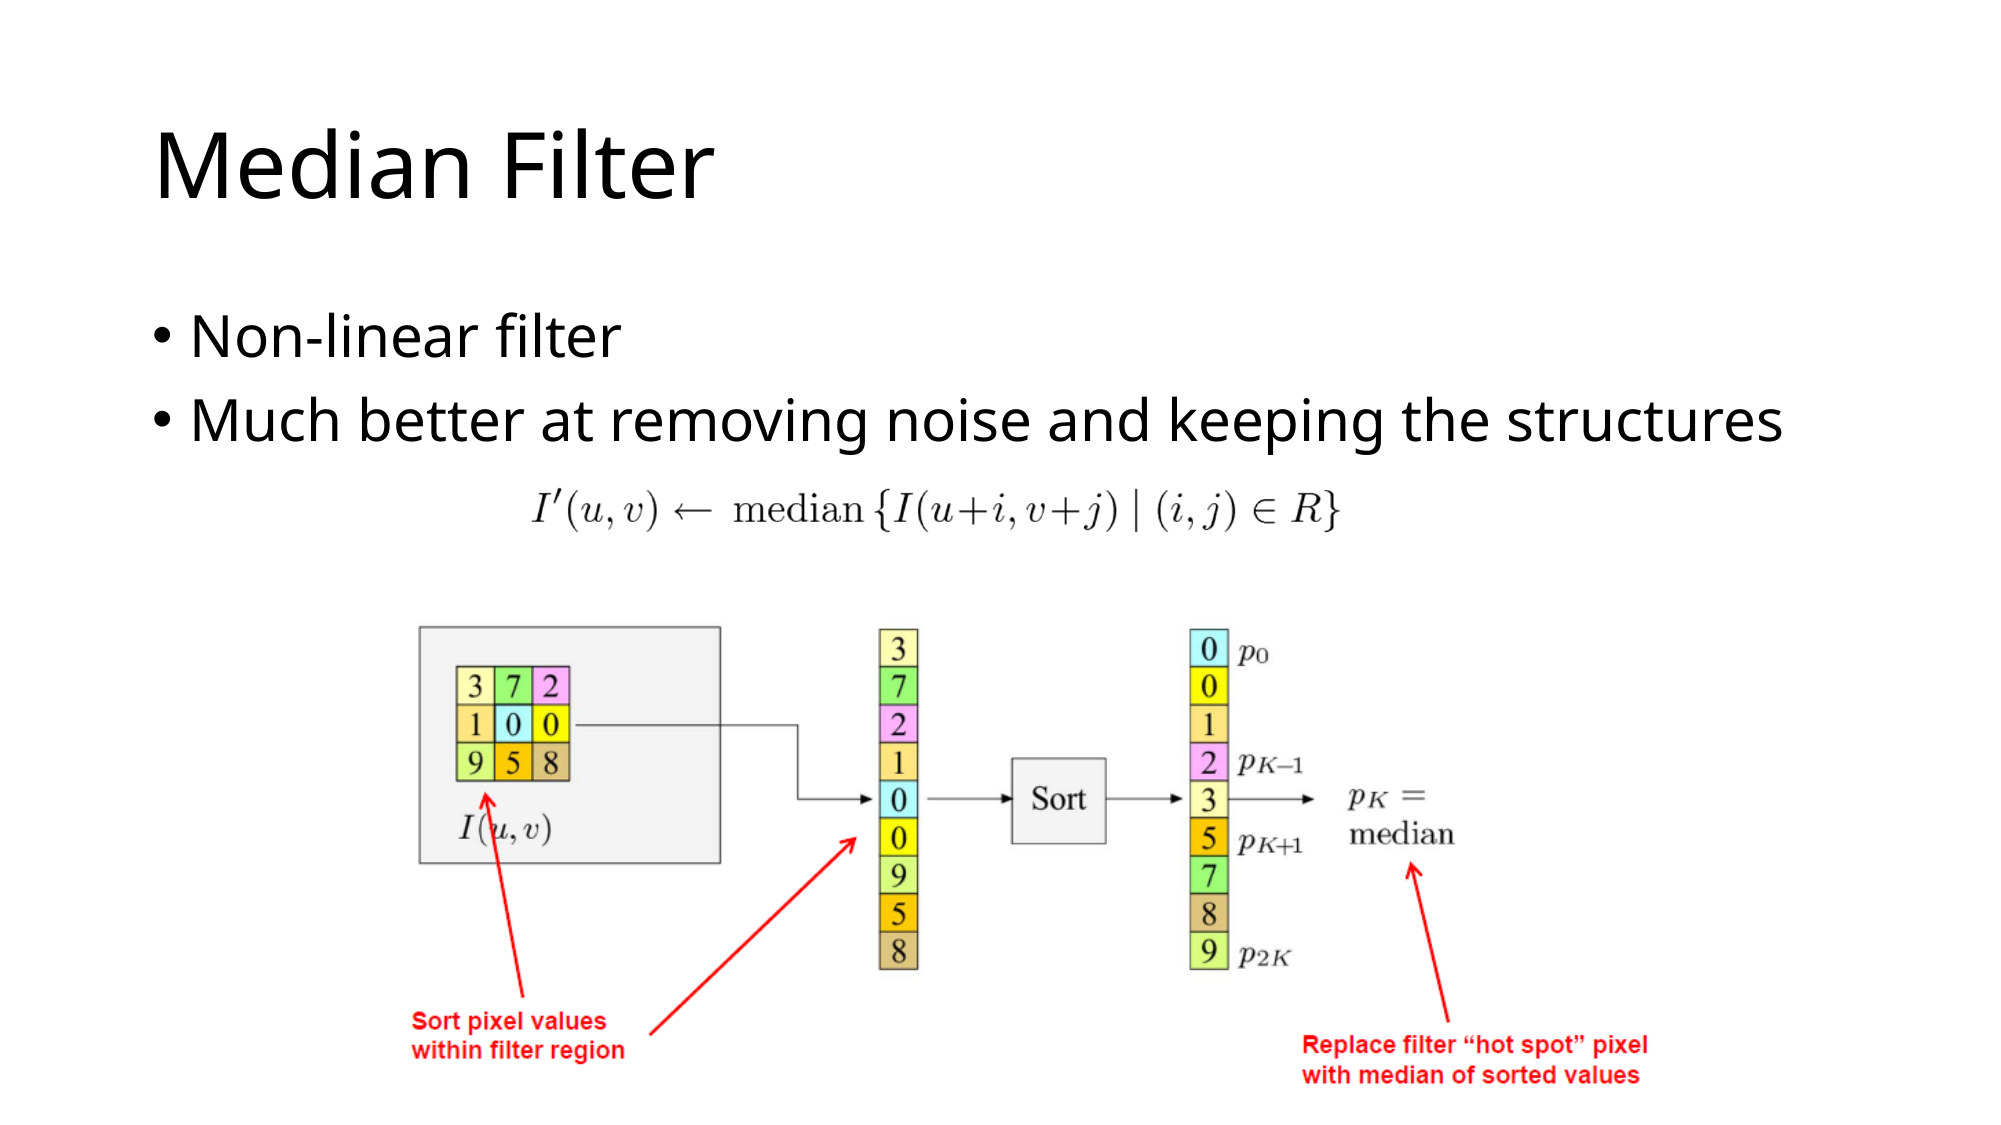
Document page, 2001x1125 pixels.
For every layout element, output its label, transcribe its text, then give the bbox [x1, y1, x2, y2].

title Median Filter [137, 59, 1863, 278]
list Non-linear filter Much better at removing noise and keeping the structures [137, 299, 1863, 1014]
picture [510, 473, 1367, 548]
picture [361, 575, 1661, 1102]
